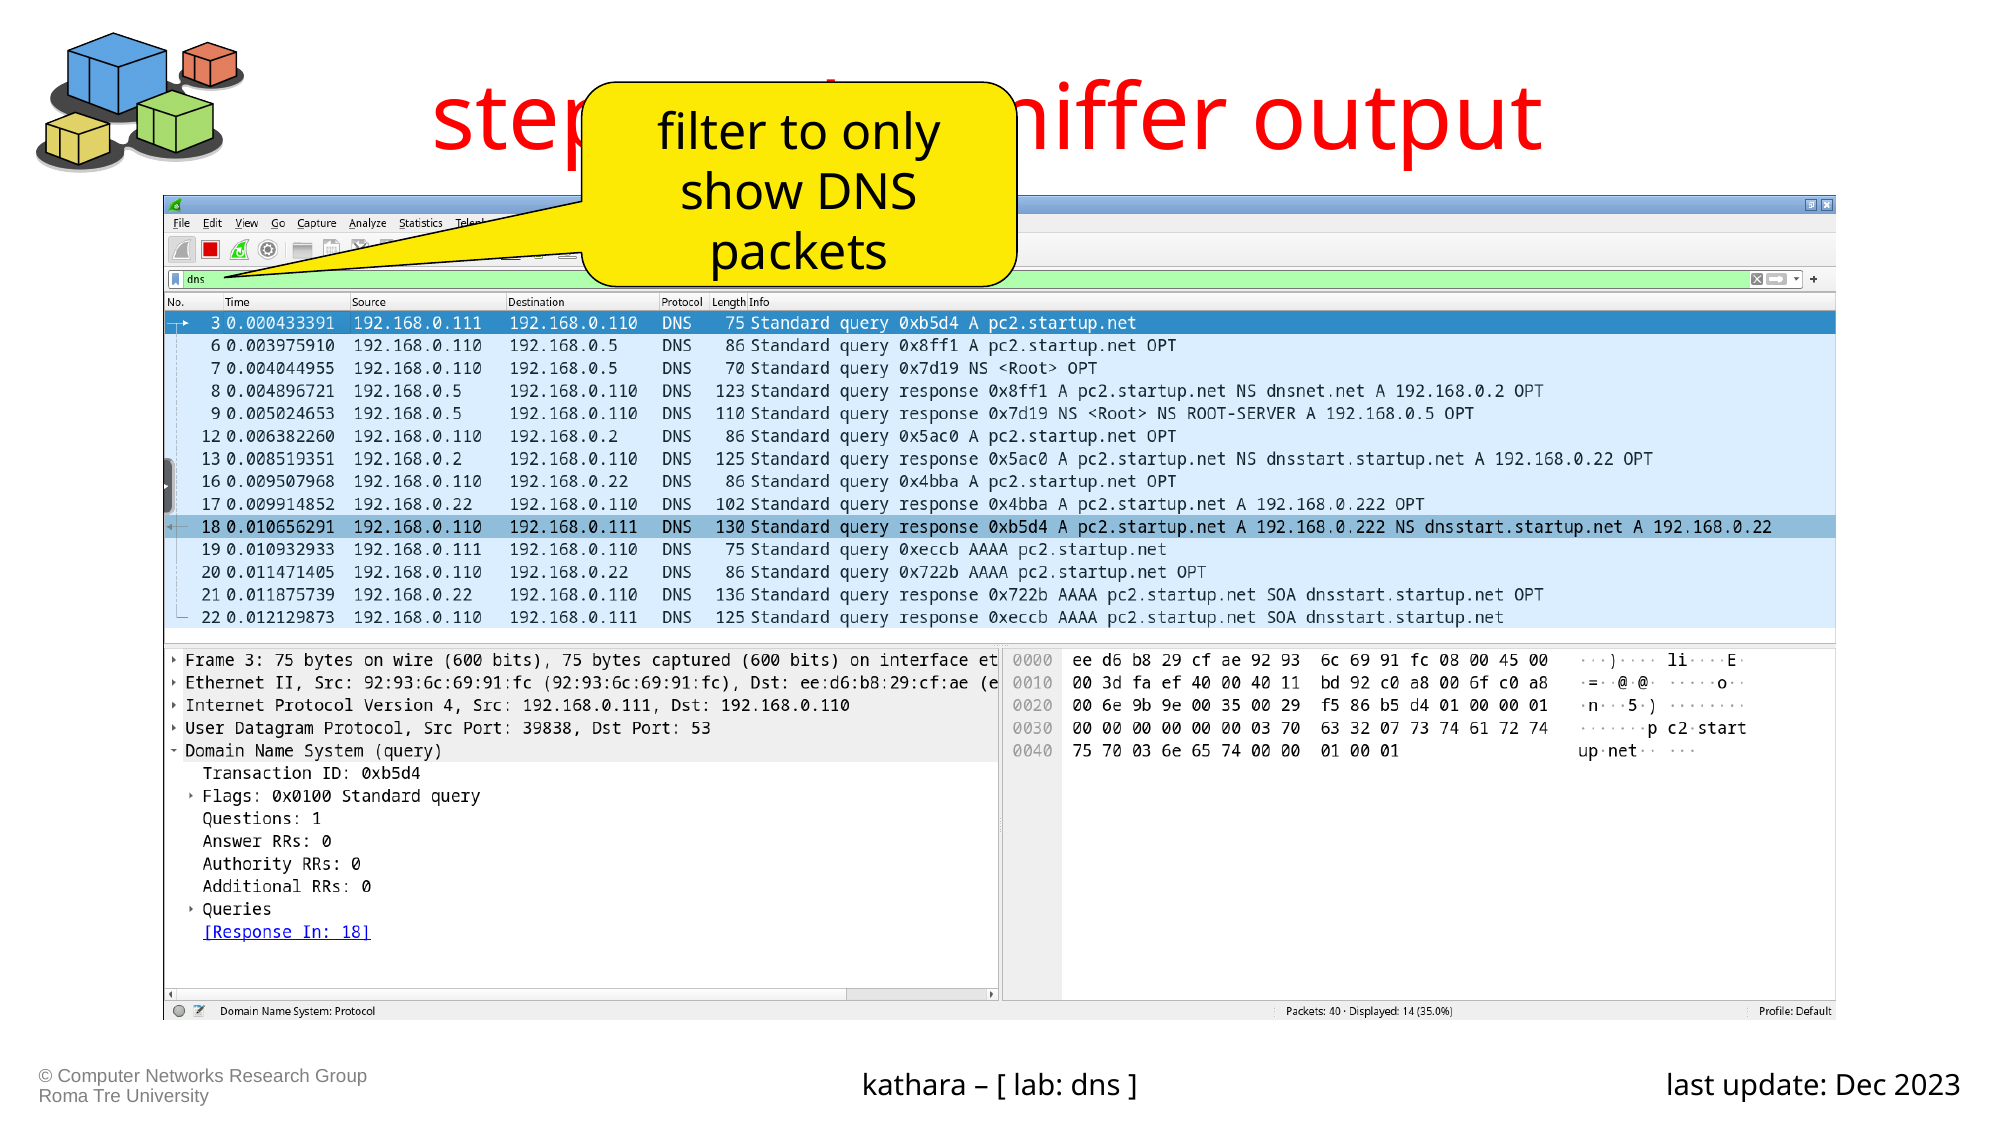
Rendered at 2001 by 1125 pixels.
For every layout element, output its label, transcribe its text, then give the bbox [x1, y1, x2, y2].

text_box filter to only show DNS packets [581, 82, 1017, 194]
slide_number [1519, 1058, 1977, 1114]
footer kathara – [ lab: dns ] [511, 1058, 1489, 1114]
picture [163, 194, 1837, 1020]
title step 3 – the sniffer output [99, 19, 1900, 207]
picture [36, 32, 99, 173]
